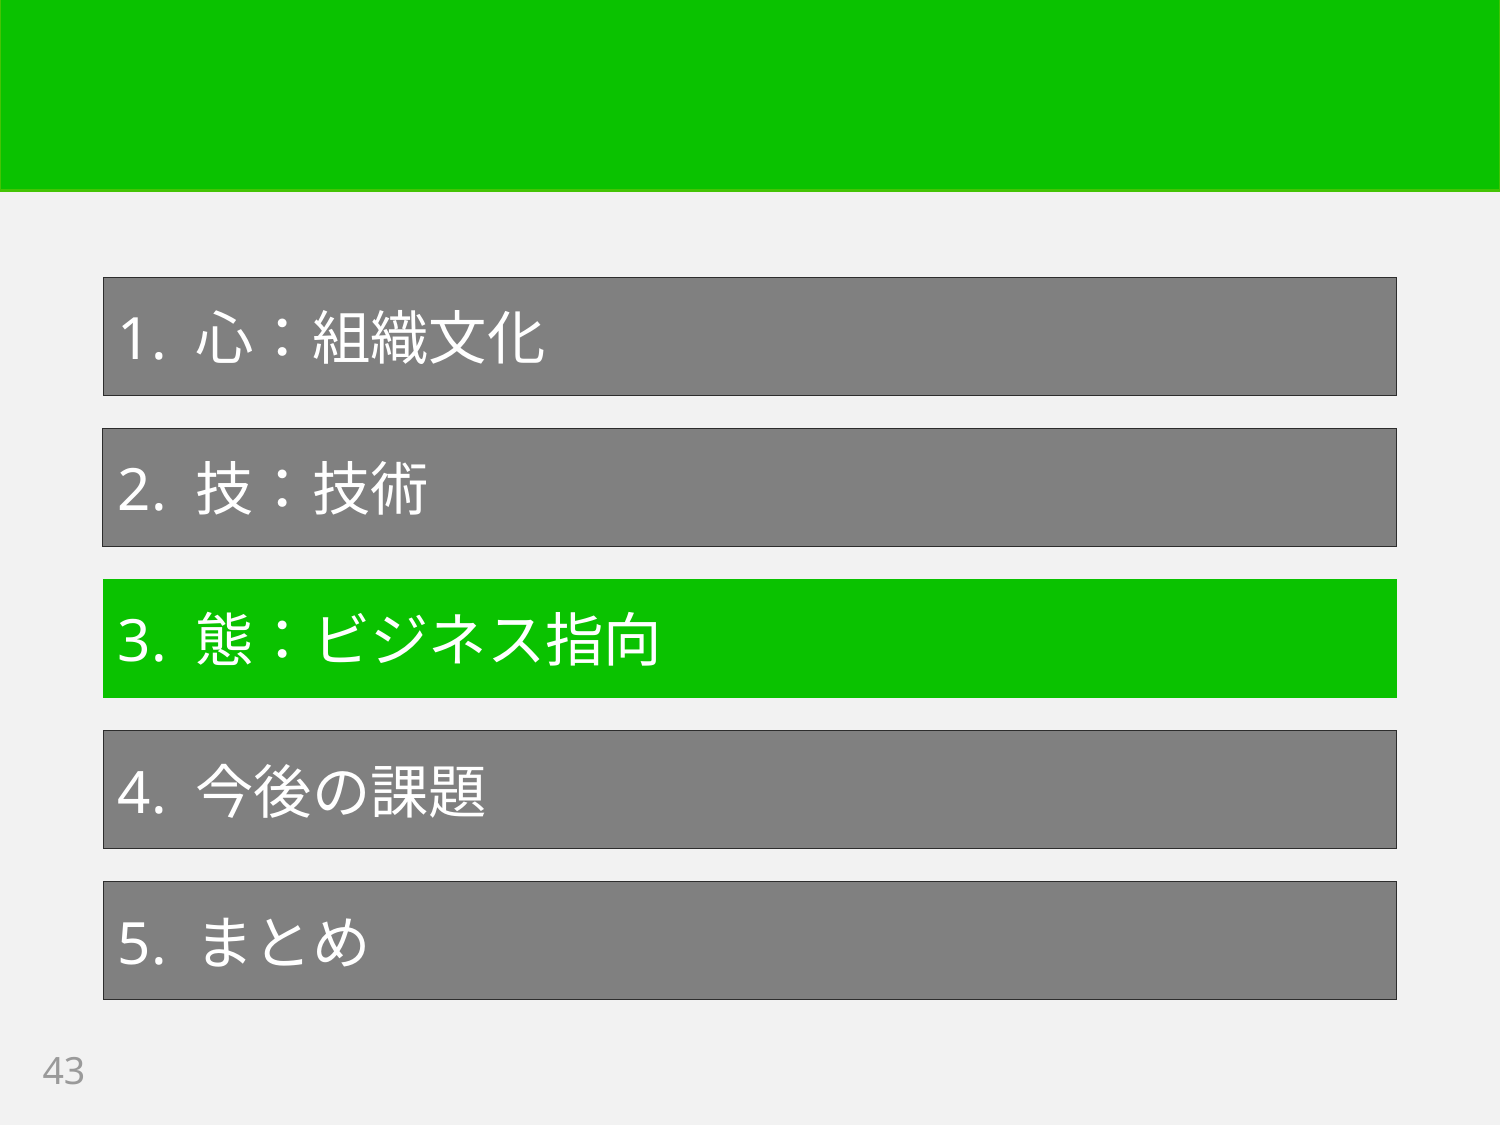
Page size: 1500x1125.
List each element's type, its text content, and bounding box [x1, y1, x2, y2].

text_box 3. 態：ビジネス指向 [103, 579, 1397, 698]
text_box 4. 今後の課題 [103, 730, 1397, 849]
text_box 5. まとめ [103, 881, 1397, 1000]
text_box 1. 心：組織文化 [103, 277, 1397, 396]
slide_number 43 [27, 1042, 146, 1102]
text_box 2. 技：技術 [102, 428, 1397, 547]
